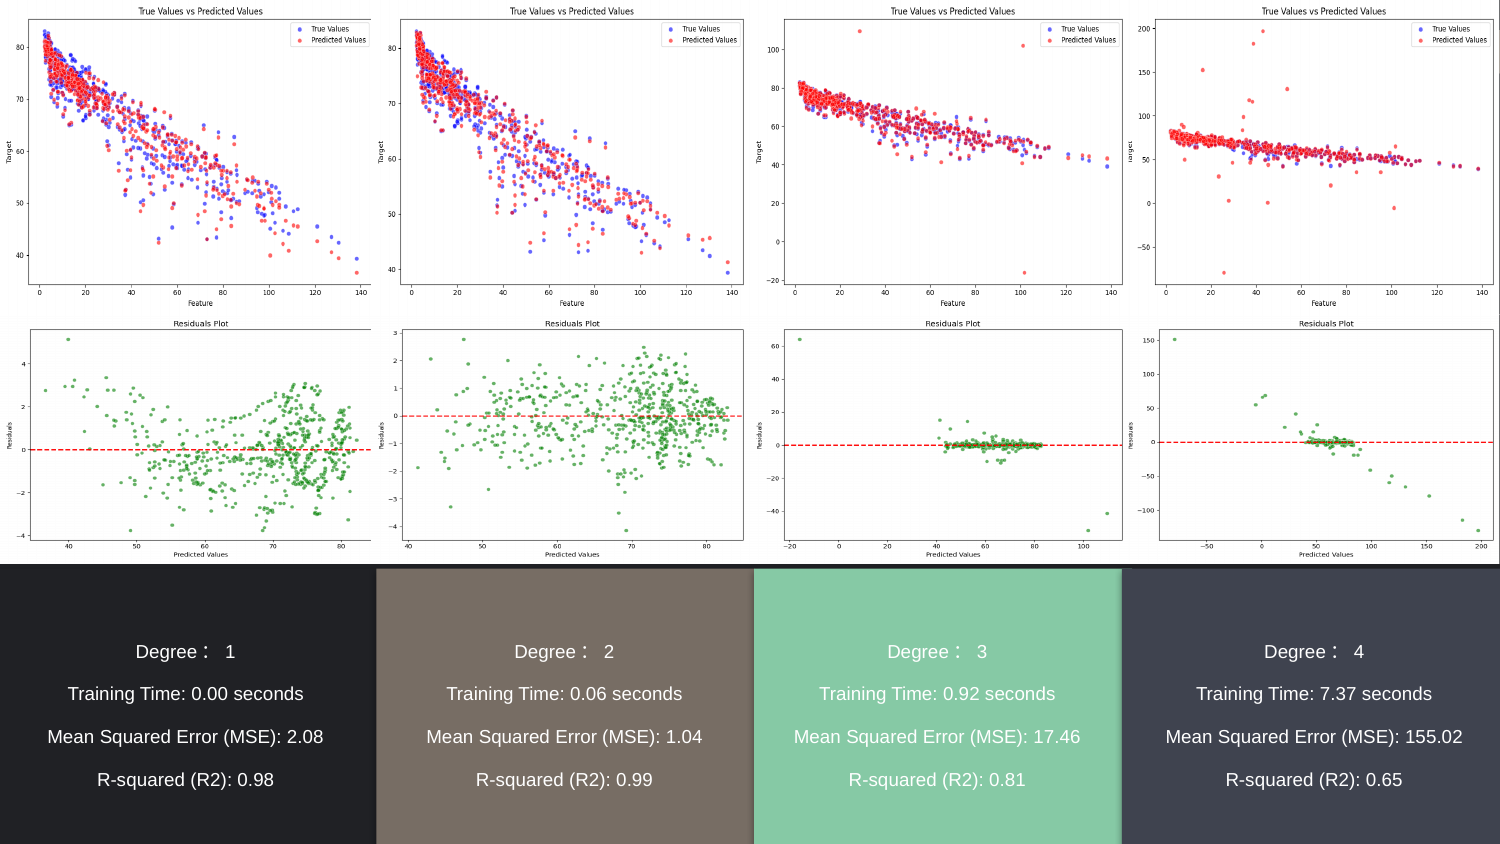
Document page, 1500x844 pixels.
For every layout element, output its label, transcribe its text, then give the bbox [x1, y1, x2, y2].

list Degree：3 Training Time: 0.92 seconds Mean Squared Error (MSE): 17.46 R-squared (R2): 0.81 [753, 629, 1121, 789]
text_box [749, 0, 1129, 314]
list Degree：2 Training Time: 0.06 seconds Mean Squared Error (MSE): 1.04 R-squared (R2): 0.99 [375, 629, 753, 789]
list Degree：4 Training Time: 7.37 seconds Mean Squared Error (MSE): 155.02 R-squared (R2): 0.65 [1128, 629, 1500, 789]
text_box [749, 314, 1129, 564]
text_box [1129, 314, 1500, 564]
list Degree：1 Training Time: 0.00 seconds Mean Squared Error (MSE): 2.08 R-squared (R2): 0.98 [0, 629, 372, 789]
text_box [371, 0, 749, 314]
text_box [371, 314, 749, 564]
text_box [0, 314, 371, 564]
text_box [0, 0, 371, 314]
text_box [1129, 0, 1500, 314]
